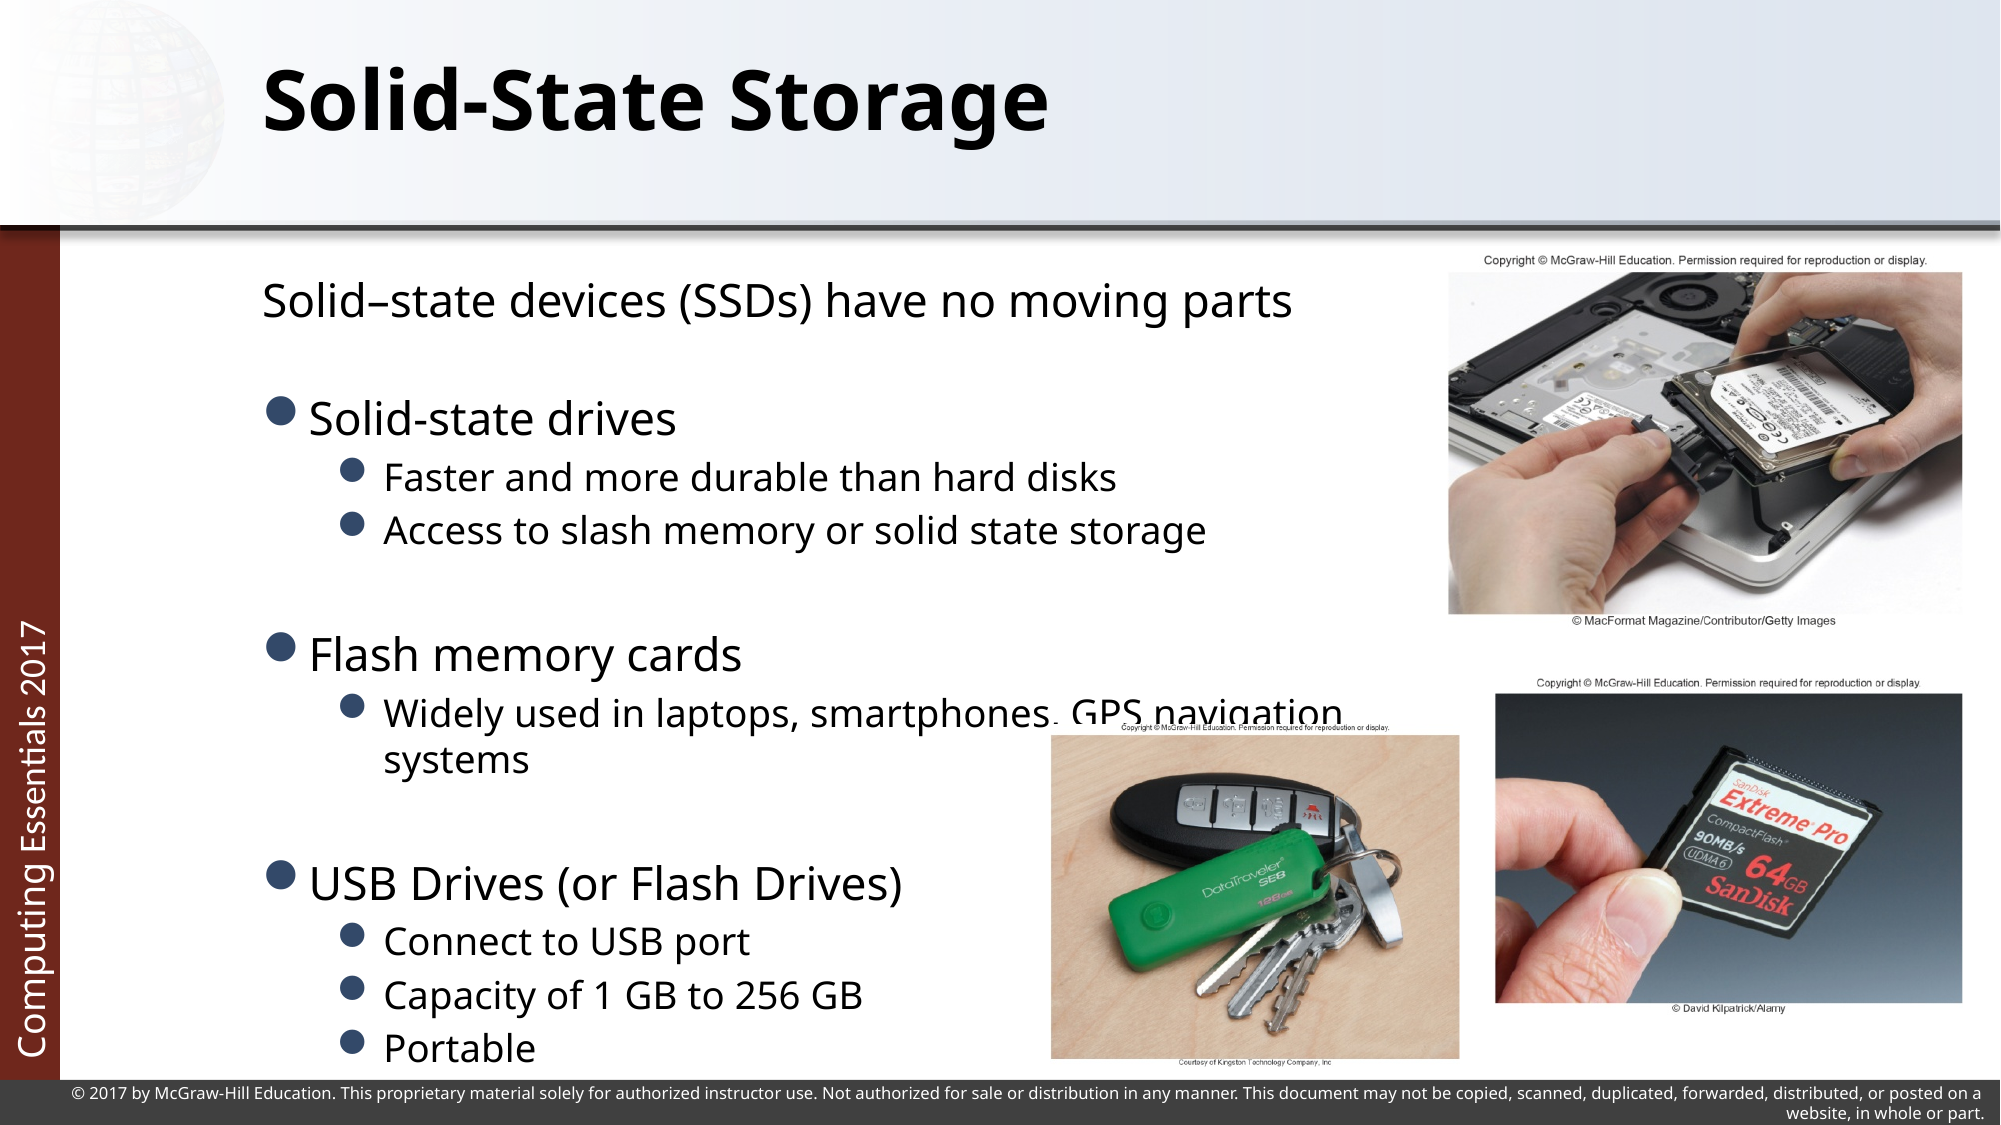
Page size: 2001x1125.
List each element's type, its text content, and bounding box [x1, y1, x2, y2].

title Solid-State Storage [247, 0, 1985, 195]
picture [1050, 723, 1460, 1067]
picture [1446, 255, 1963, 628]
picture [1494, 677, 1963, 1015]
list Solid–state devices (SSDs) have no moving parts Solid-state drives Faster and more durable than hard disks Access to slash memory or solid state storage Flash memory cards Widely used in laptops, smartphones, GPS navigation systems USB Drives (or Flash Drives) Connect to USB port Capacity of 1 GB to 256 GB Portable [247, 264, 1413, 1079]
